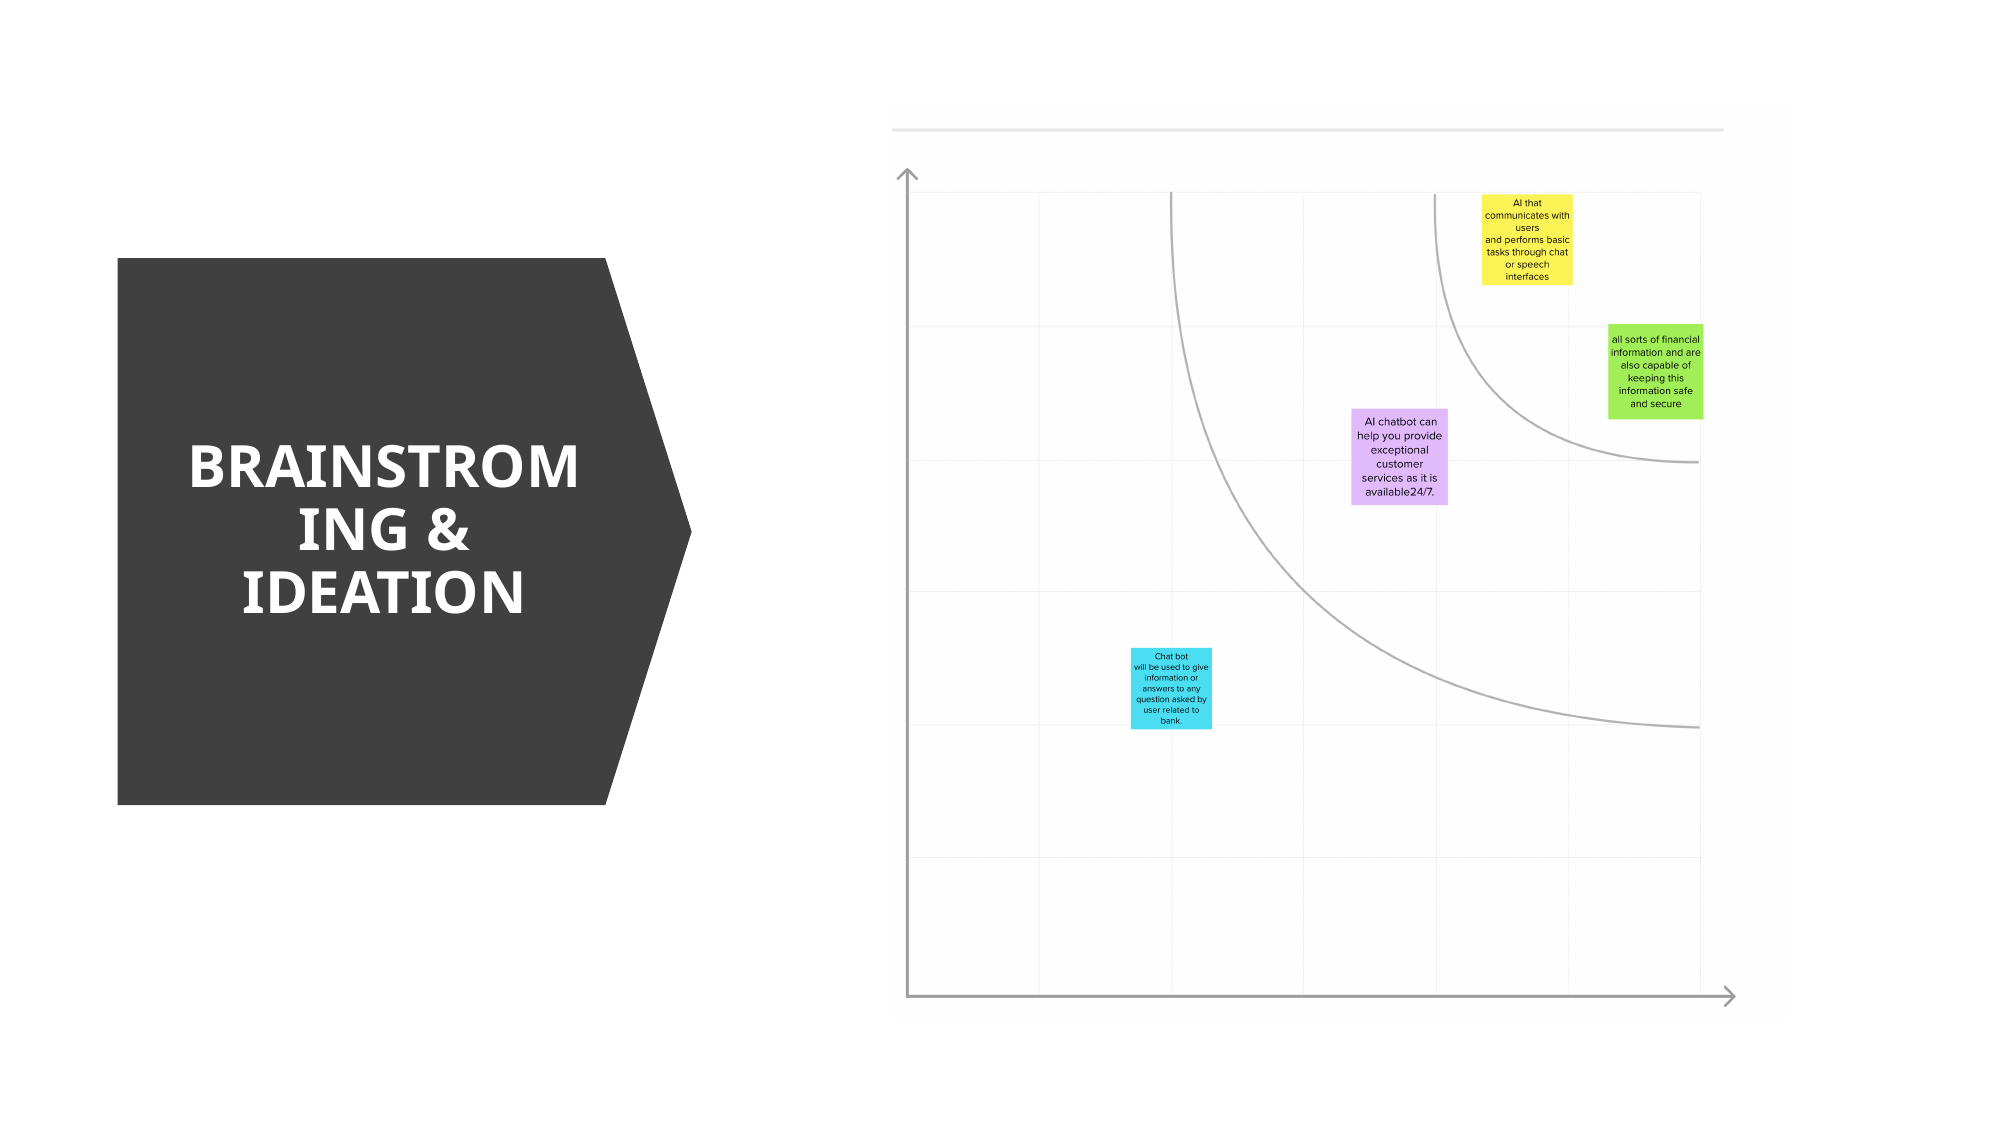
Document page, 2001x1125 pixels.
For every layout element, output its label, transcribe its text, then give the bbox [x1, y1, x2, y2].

text_box [116, 257, 693, 807]
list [892, 105, 1788, 1020]
title BRAINSTROMING & IDEATION [168, 322, 601, 741]
